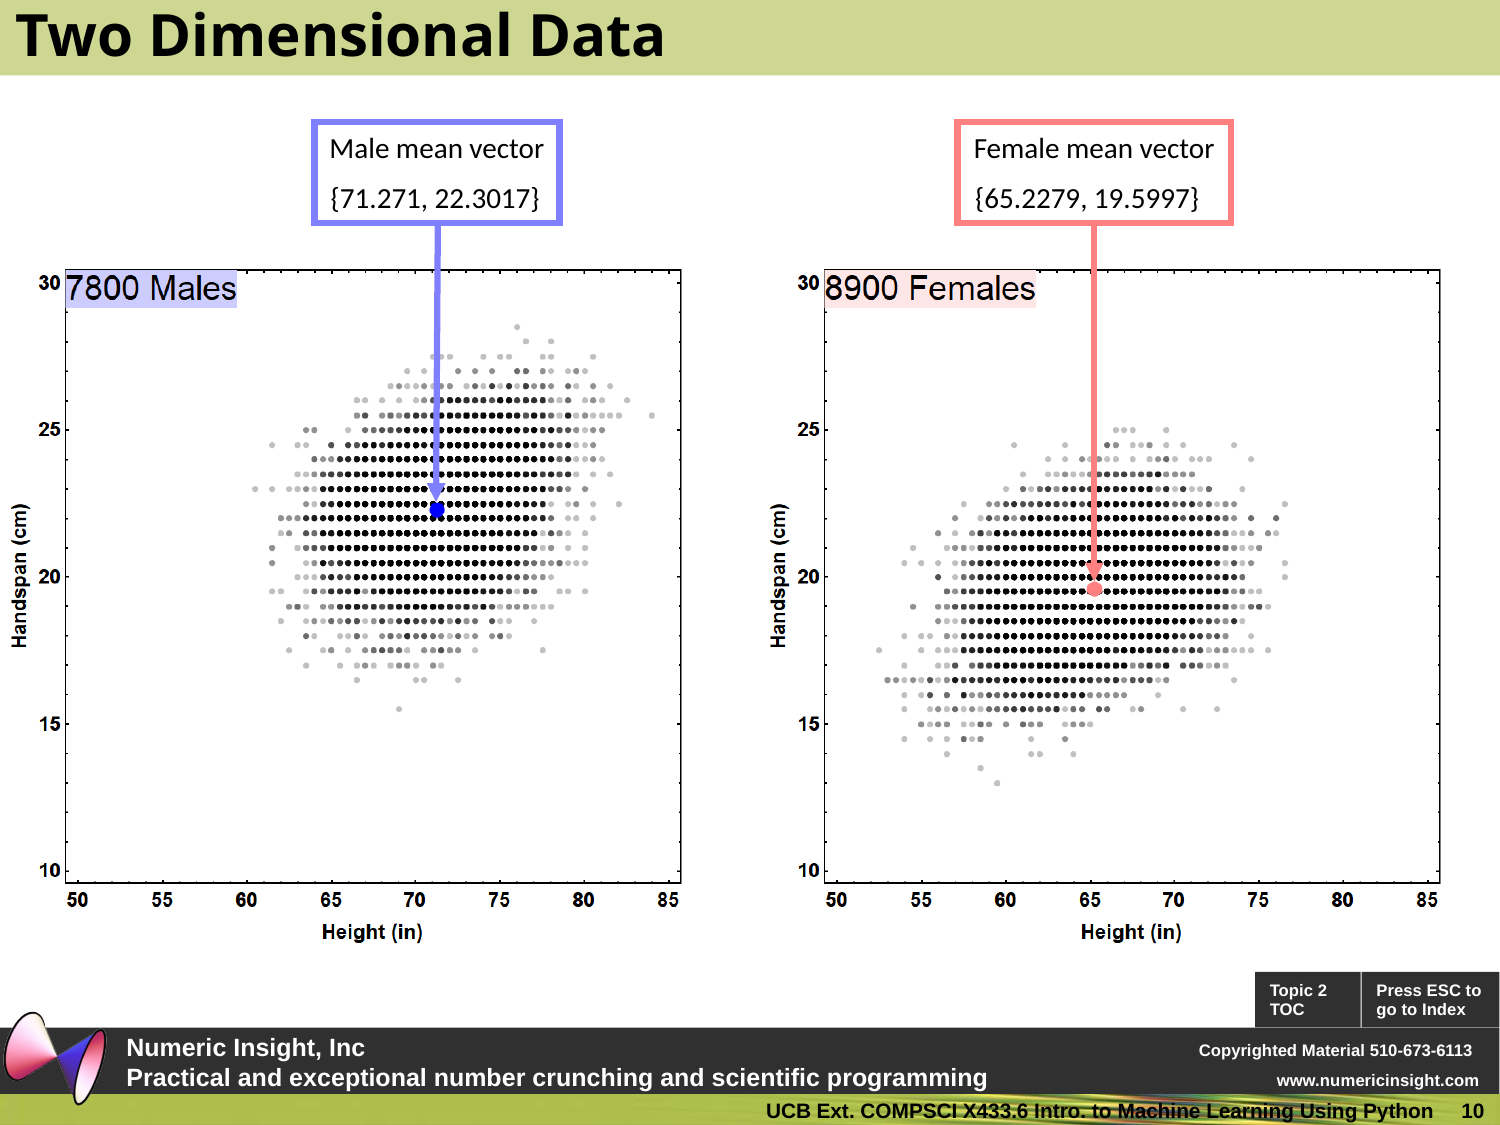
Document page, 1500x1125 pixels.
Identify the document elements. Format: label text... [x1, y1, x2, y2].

picture [0, 1007, 1500, 1125]
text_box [957, 121, 1232, 223]
picture [765, 269, 1441, 945]
title Two Dimensional Data [0, 0, 1500, 76]
picture [6, 269, 682, 945]
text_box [313, 121, 561, 223]
